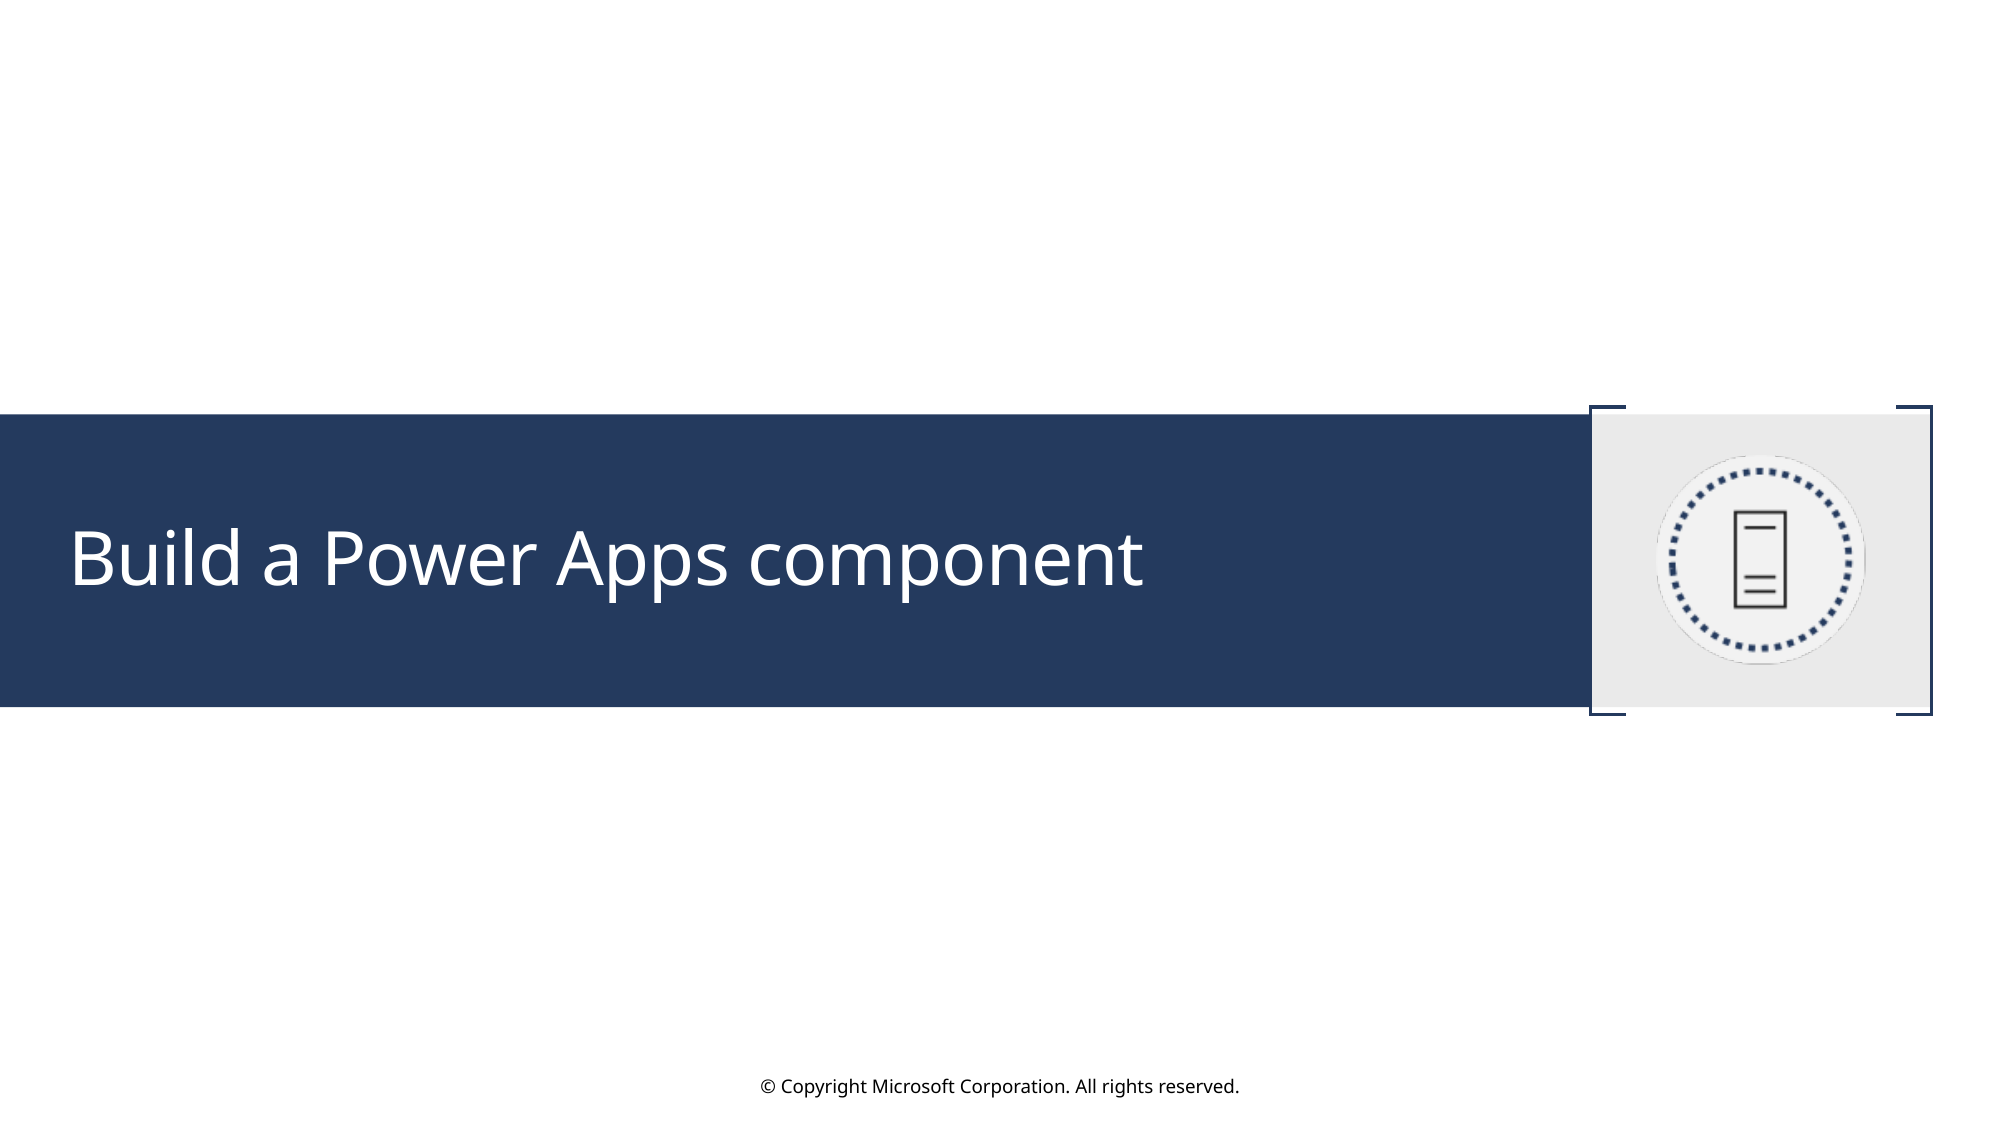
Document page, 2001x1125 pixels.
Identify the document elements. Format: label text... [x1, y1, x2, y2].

title Build a Power Apps component [68, 414, 1577, 708]
picture [1656, 455, 1867, 667]
